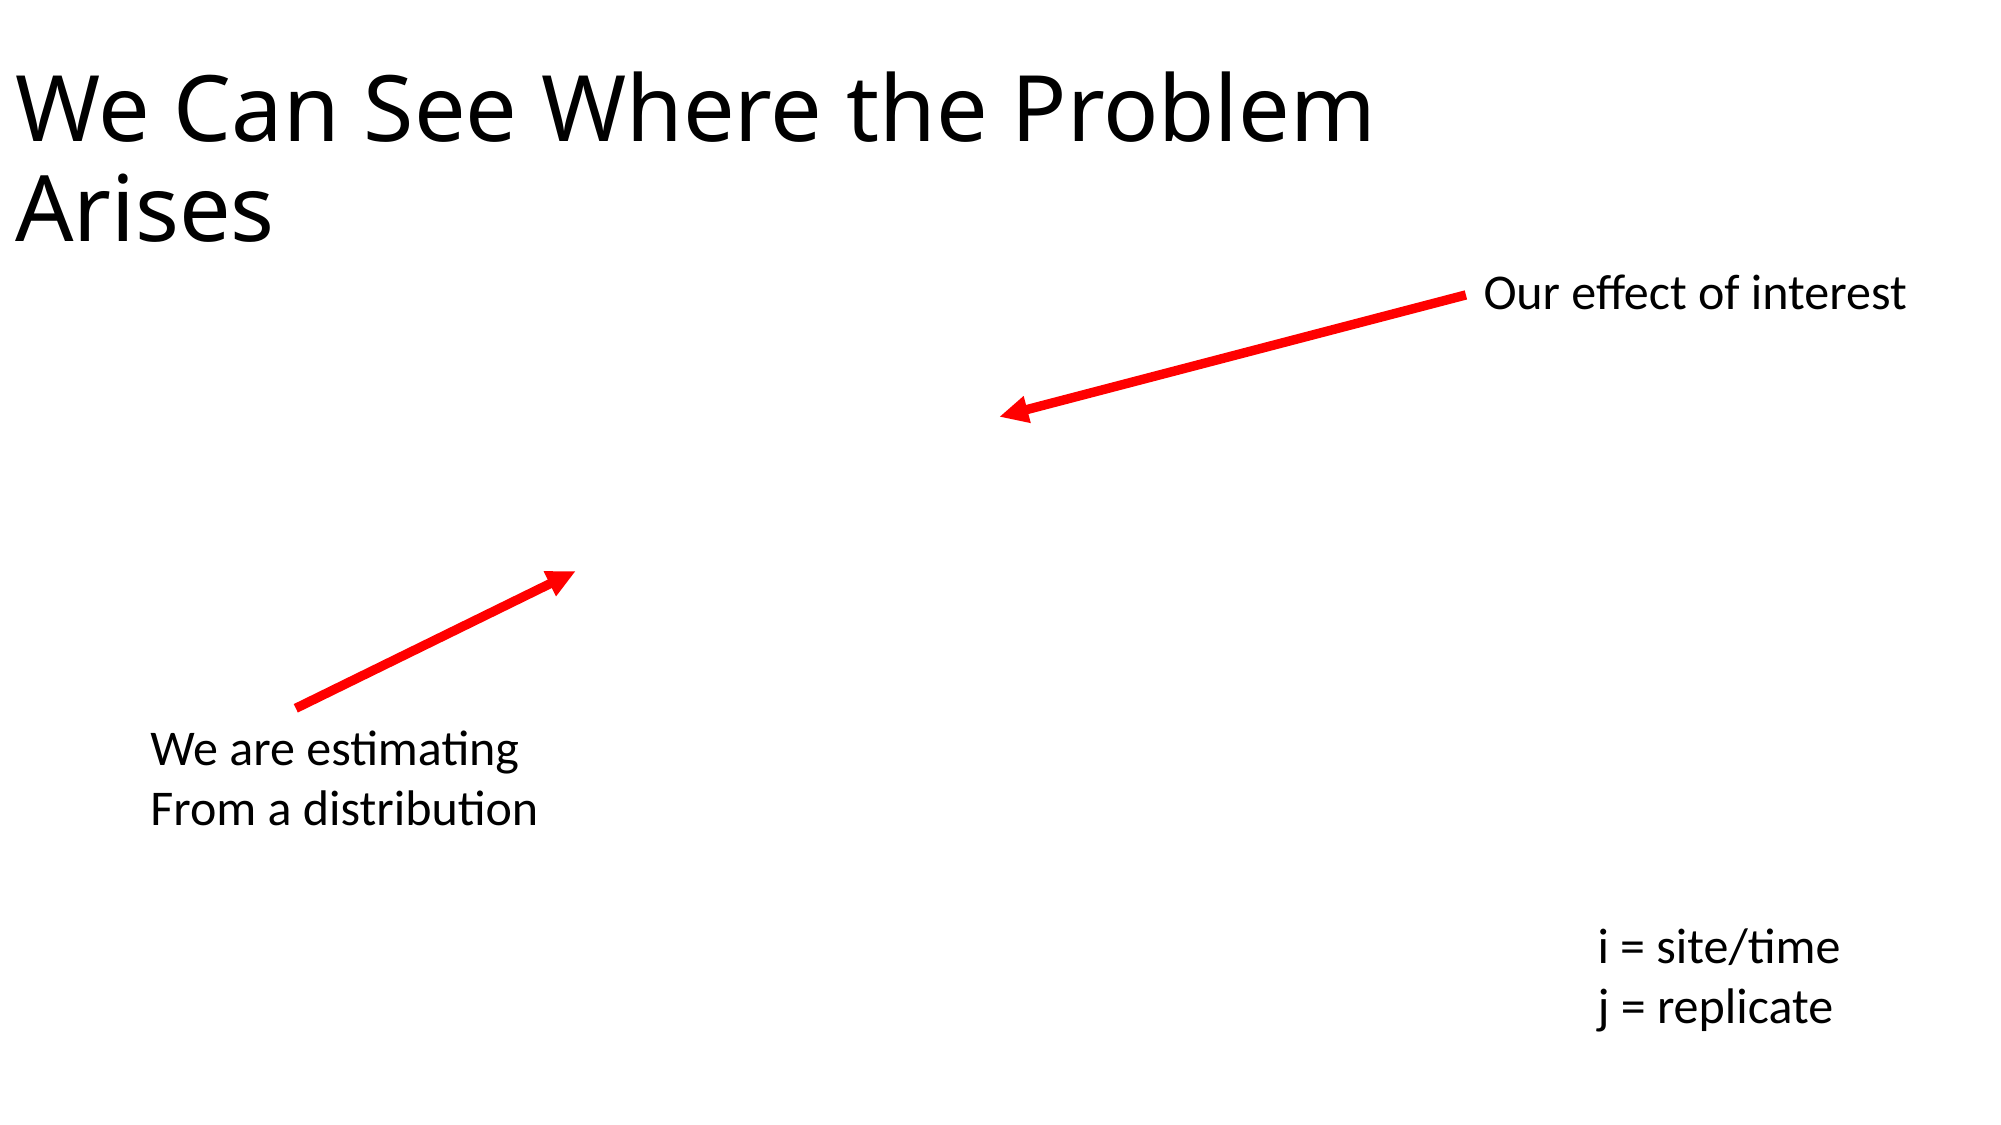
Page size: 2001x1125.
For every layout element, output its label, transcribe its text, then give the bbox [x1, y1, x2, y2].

text_box We are estimating From a distribution [135, 708, 554, 843]
title We Can See Where the Problem Arises [0, 0, 1675, 325]
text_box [999, 294, 1466, 417]
text_box Our effect of interest [1468, 252, 1922, 327]
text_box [295, 571, 576, 709]
text_box i = site/time j = replicate [1582, 906, 1856, 1042]
